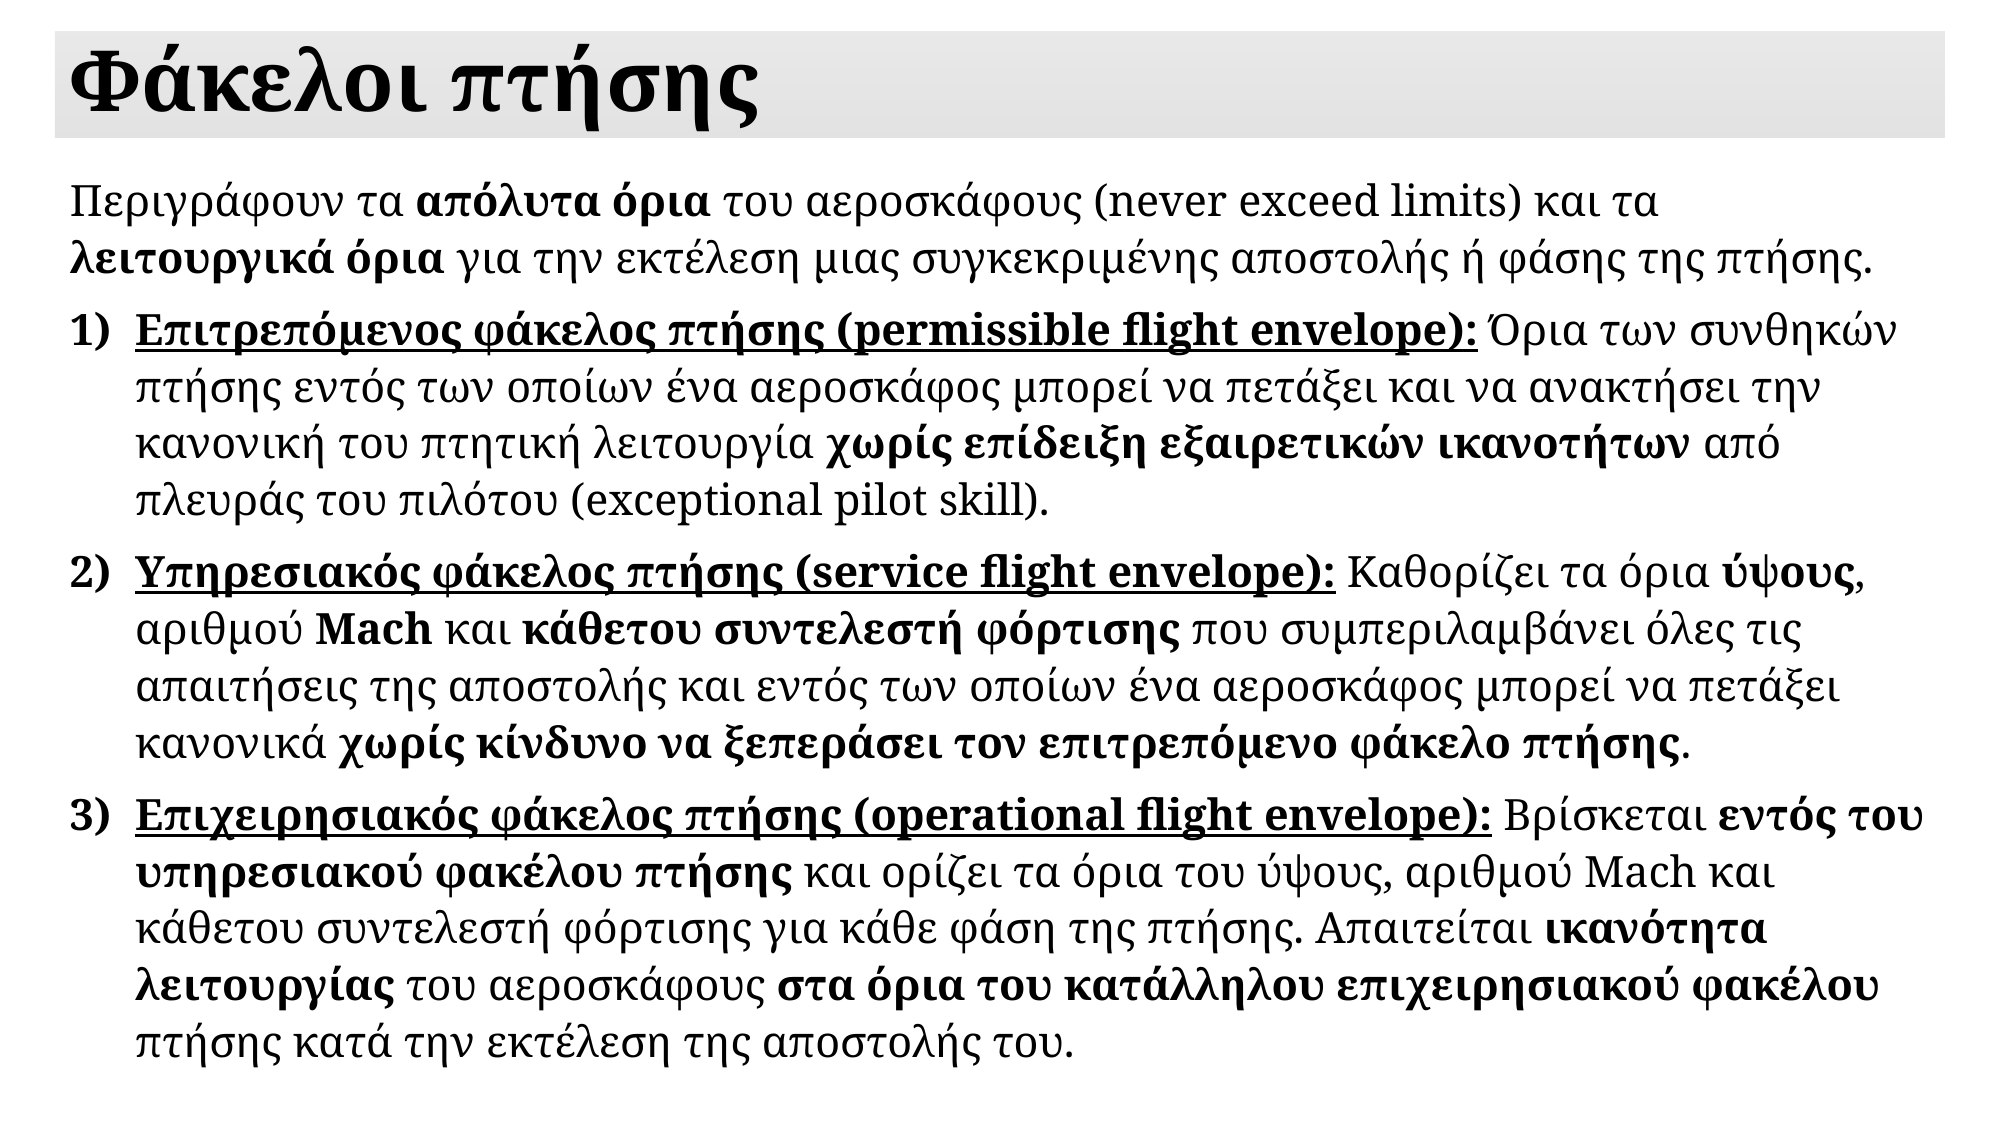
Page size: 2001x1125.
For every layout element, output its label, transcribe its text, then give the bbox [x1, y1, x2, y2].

title Φάκελοι πτήσης [54, 31, 1945, 138]
list Περιγράφουν τα απόλυτα όρια του αεροσκάφους (never exceed limits) και τα λειτουργικά όρια για την εκτέλεση μιας συγκεκριμένης αποστολής ή φάσης της πτήσης. Επιτρεπόμενος φάκελος πτήσης (permissible flight envelope): Όρια των συνθηκών πτήσης εντός των οποίων ένα αεροσκάφος μπορεί να πετάξει και να ανακτήσει την κανονική του πτητική λειτουργία χωρίς επίδειξη εξαιρετικών ικανοτήτων από πλευράς του πιλότου (exceptional pilot skill). Υπηρεσιακός φάκελος πτήσης (service flight envelope): Καθορίζει τα όρια ύψους, αριθμού Mach και κάθετου συντελεστή φόρτισης που συμπεριλαμβάνει όλες τις απαιτήσεις της αποστολής και εντός των οποίων ένα αεροσκάφος μπορεί να πετάξει κανονικά χωρίς κίνδυνο να ξεπεράσει τον επιτρεπόμενο φάκελο πτήσης. Επιχειρησιακός φάκελος πτήσης (operational flight envelope): Βρίσκεται εντός του υπηρεσιακού φακέλου πτήσης και ορίζει τα όρια του ύψους, αριθμού Mach και κάθετου συντελεστή φόρτισης για κάθε φάση της πτήσης. Απαιτείται ικανότητα λειτουργίας του αεροσκάφους στα όρια του κατάλληλου επιχειρησιακού φακέλου πτήσης κατά την εκτέλεση της αποστολής του. [54, 160, 1945, 1094]
